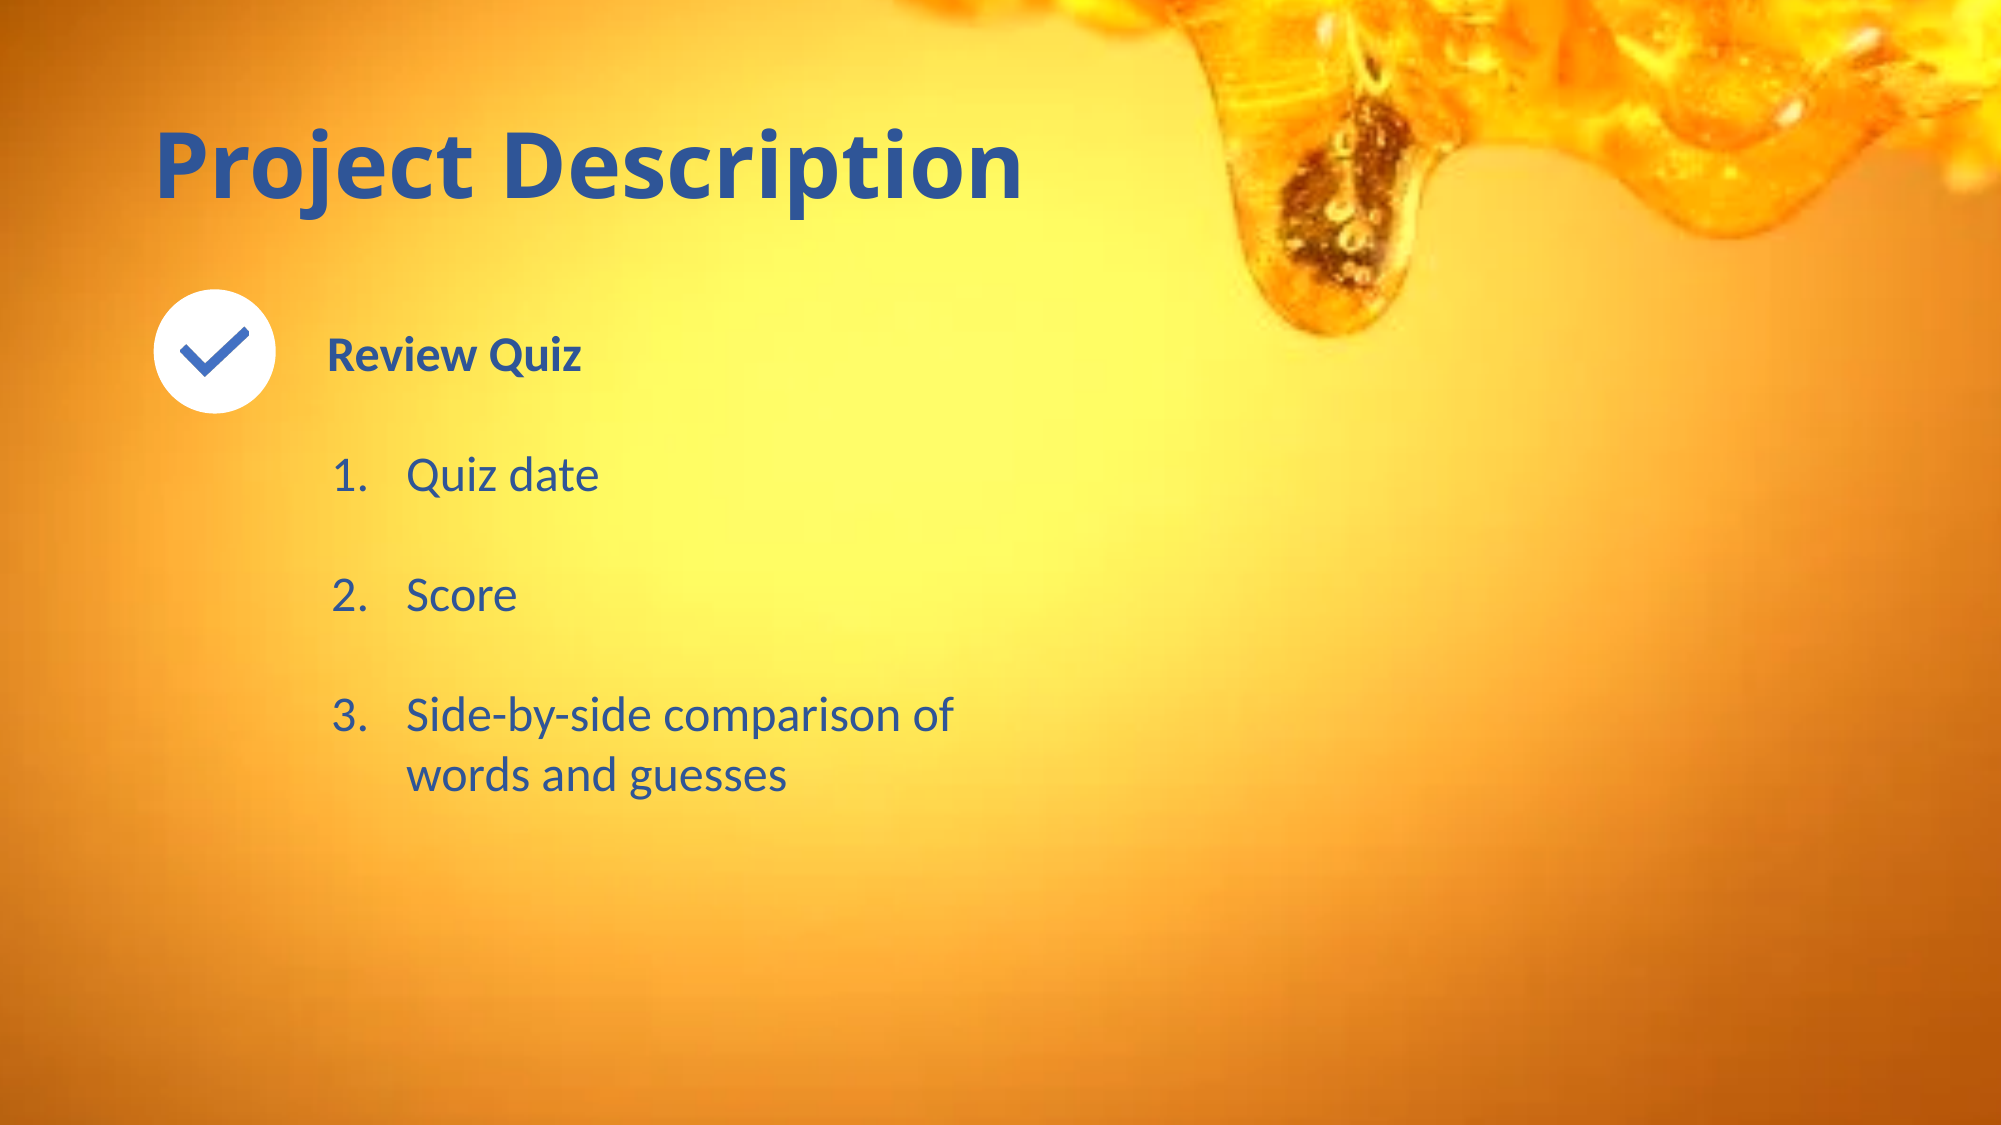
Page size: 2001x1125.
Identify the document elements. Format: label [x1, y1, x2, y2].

picture [0, 0, 2001, 1125]
list [40, 154, 812, 549]
